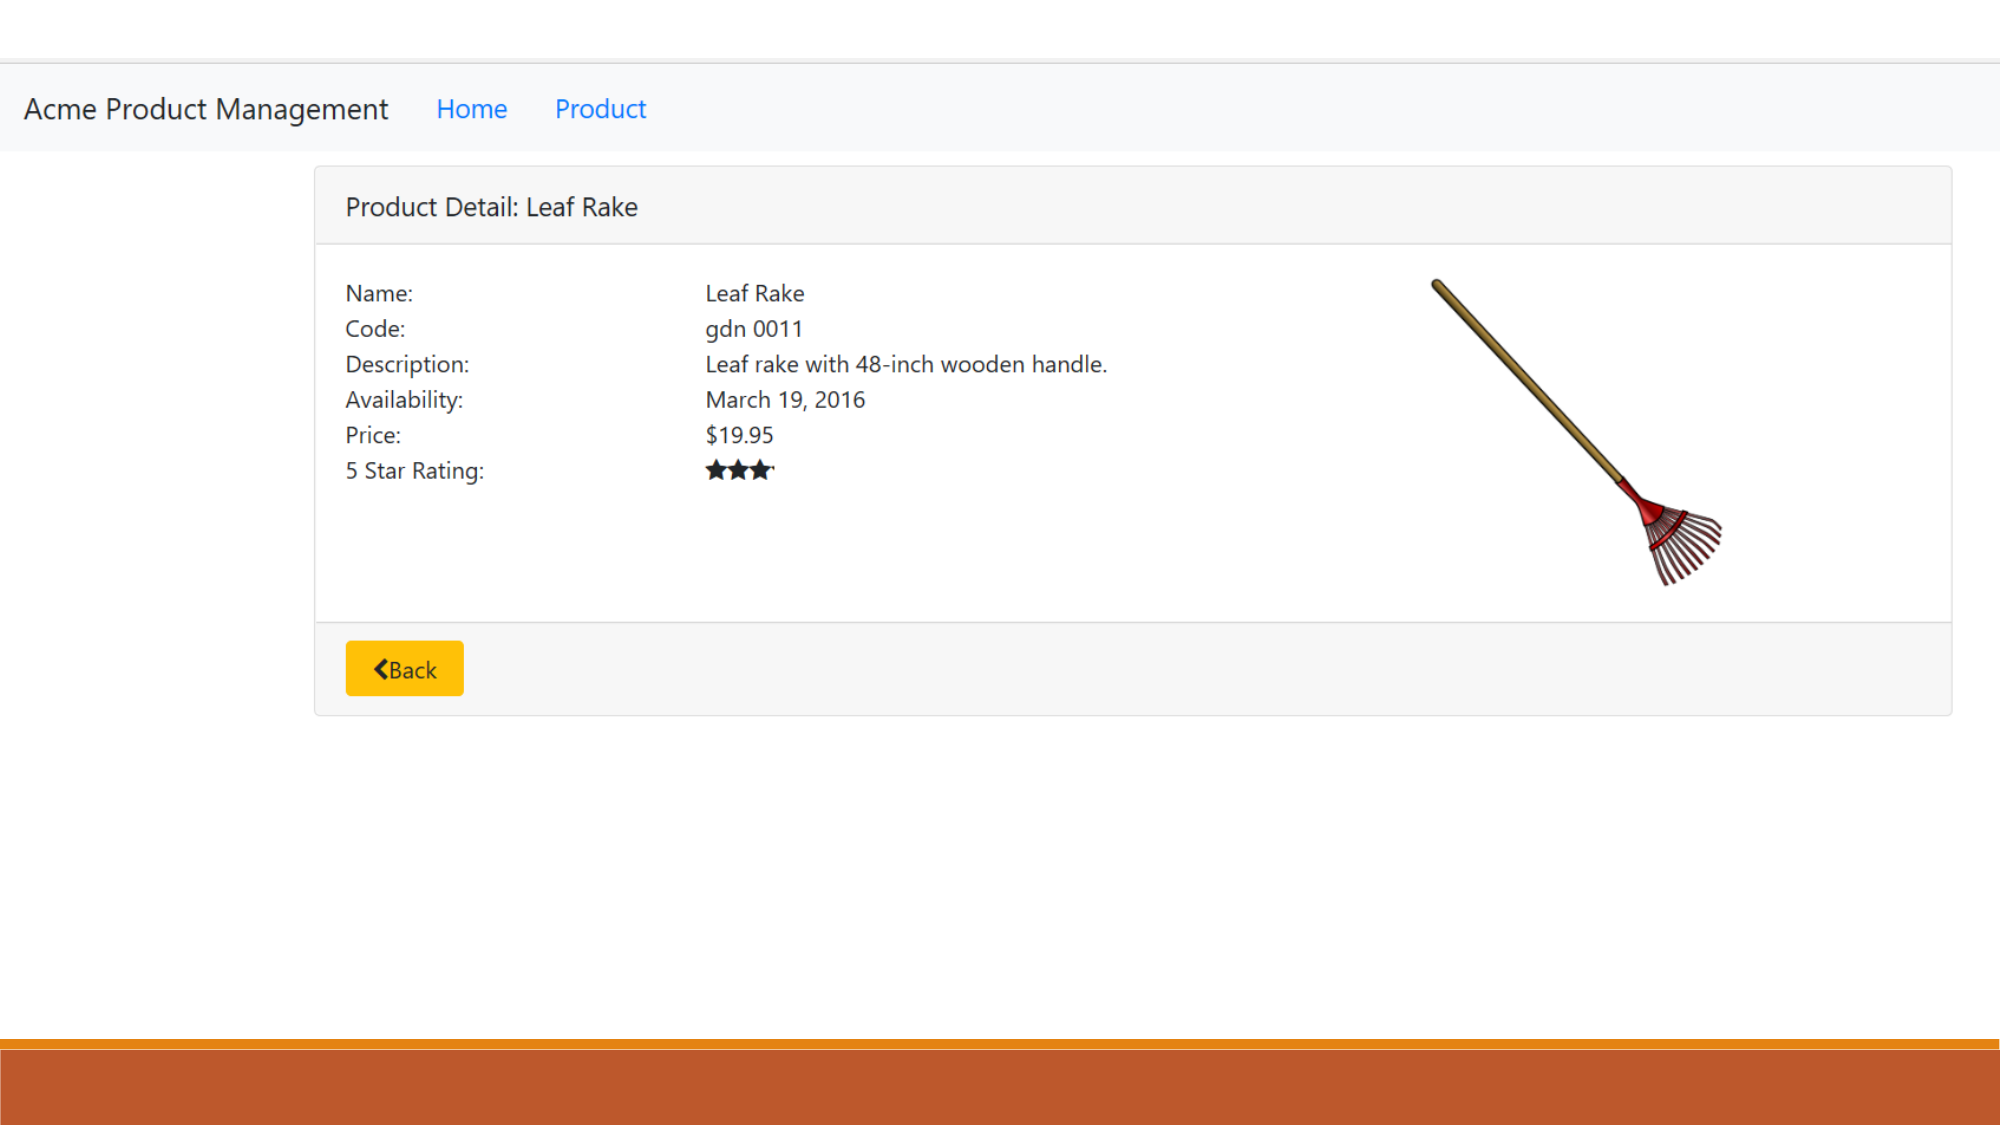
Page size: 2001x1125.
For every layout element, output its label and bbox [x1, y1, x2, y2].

picture [0, 57, 2000, 780]
